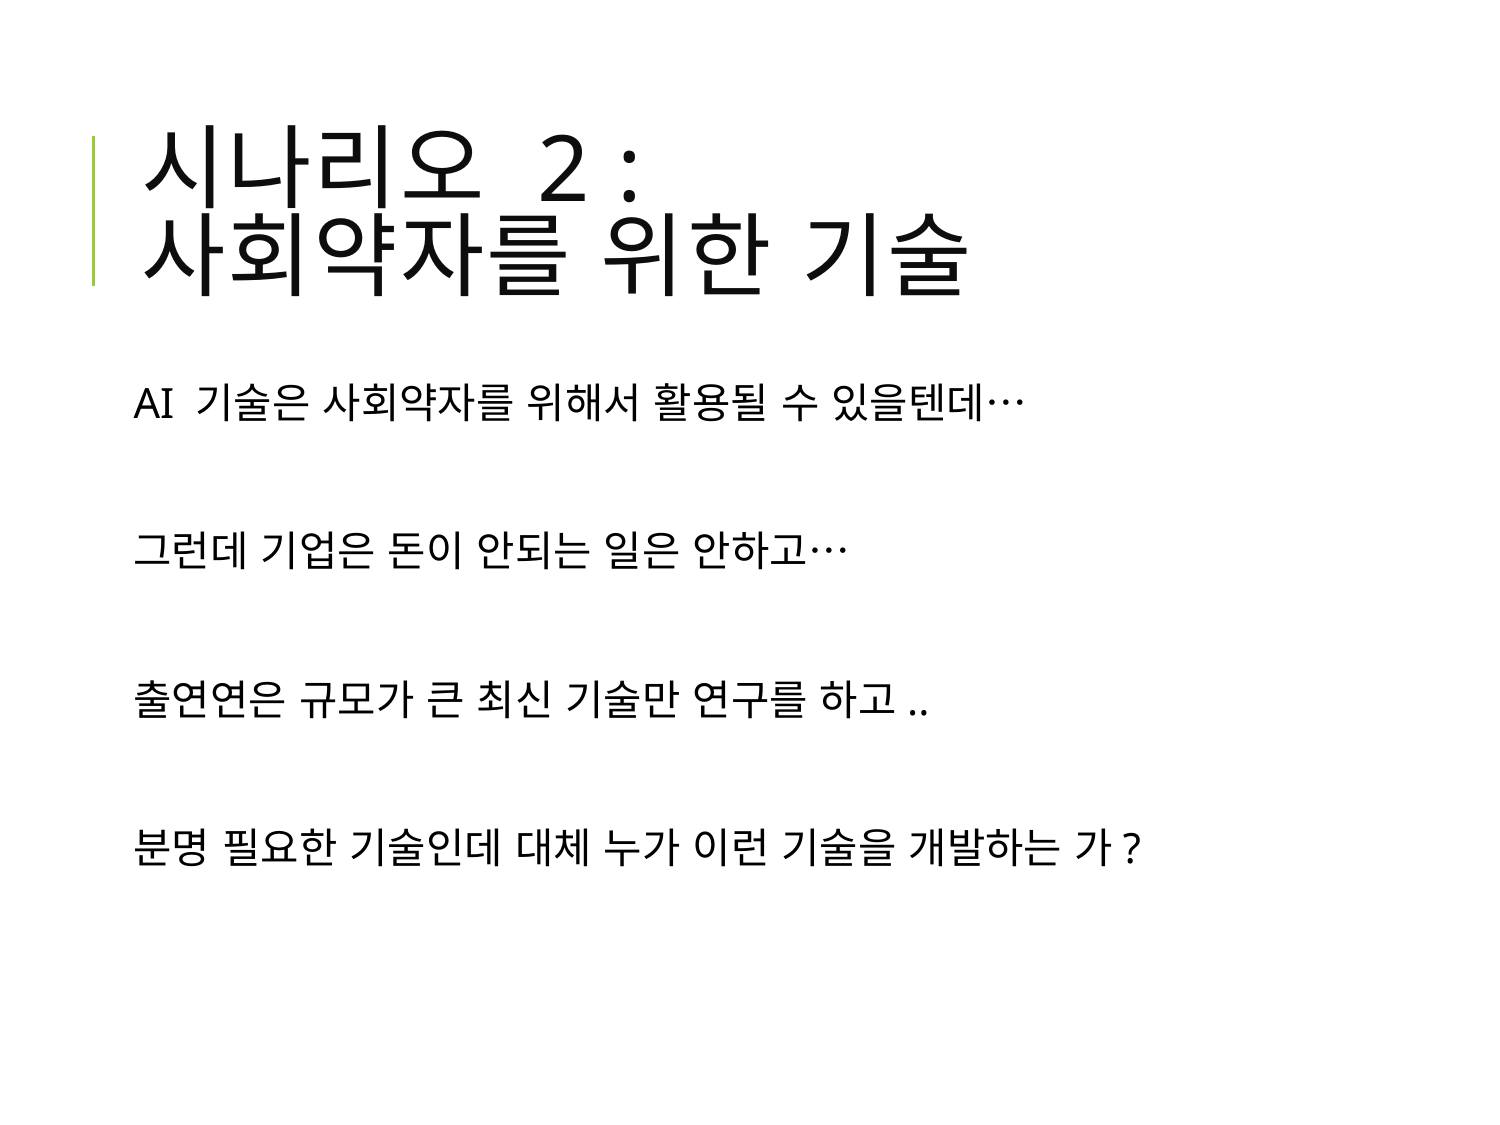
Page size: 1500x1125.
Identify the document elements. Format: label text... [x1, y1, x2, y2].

list AI 기술은 사회약자를 위해서 활용될 수 있을텐데… 그런데 기업은 돈이 안되는 일은 안하고… 출연연은 규모가 큰 최신 기술만 연구를 하고.. 분명 필요한 기술인데 대체 누가 이런 기술을 개발하는 가? [126, 375, 1322, 1035]
title 시나리오 2 : 사회약자를 위한 기술 [126, 96, 1322, 342]
